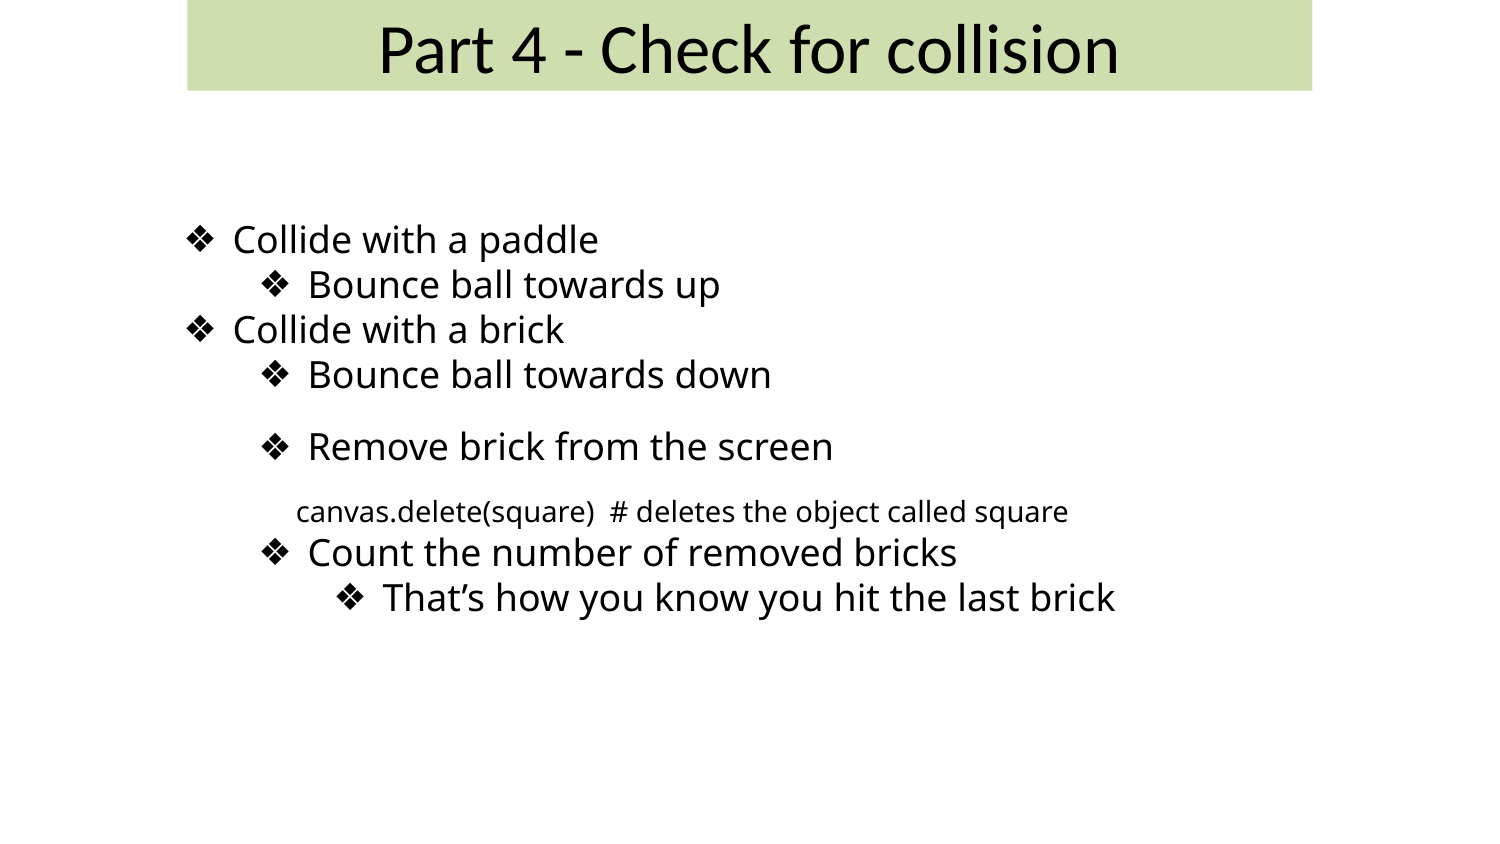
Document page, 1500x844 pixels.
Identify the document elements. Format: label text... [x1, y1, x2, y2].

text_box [187, 0, 1313, 91]
text_box Collide with a paddle Bounce ball towards up Collide with a brick Bounce ball towards down Remove brick from the screen canvas.delete(square) # deletes the object called square Count the number of removed bricks That’s how you know you hit the last brick [177, 210, 1407, 625]
